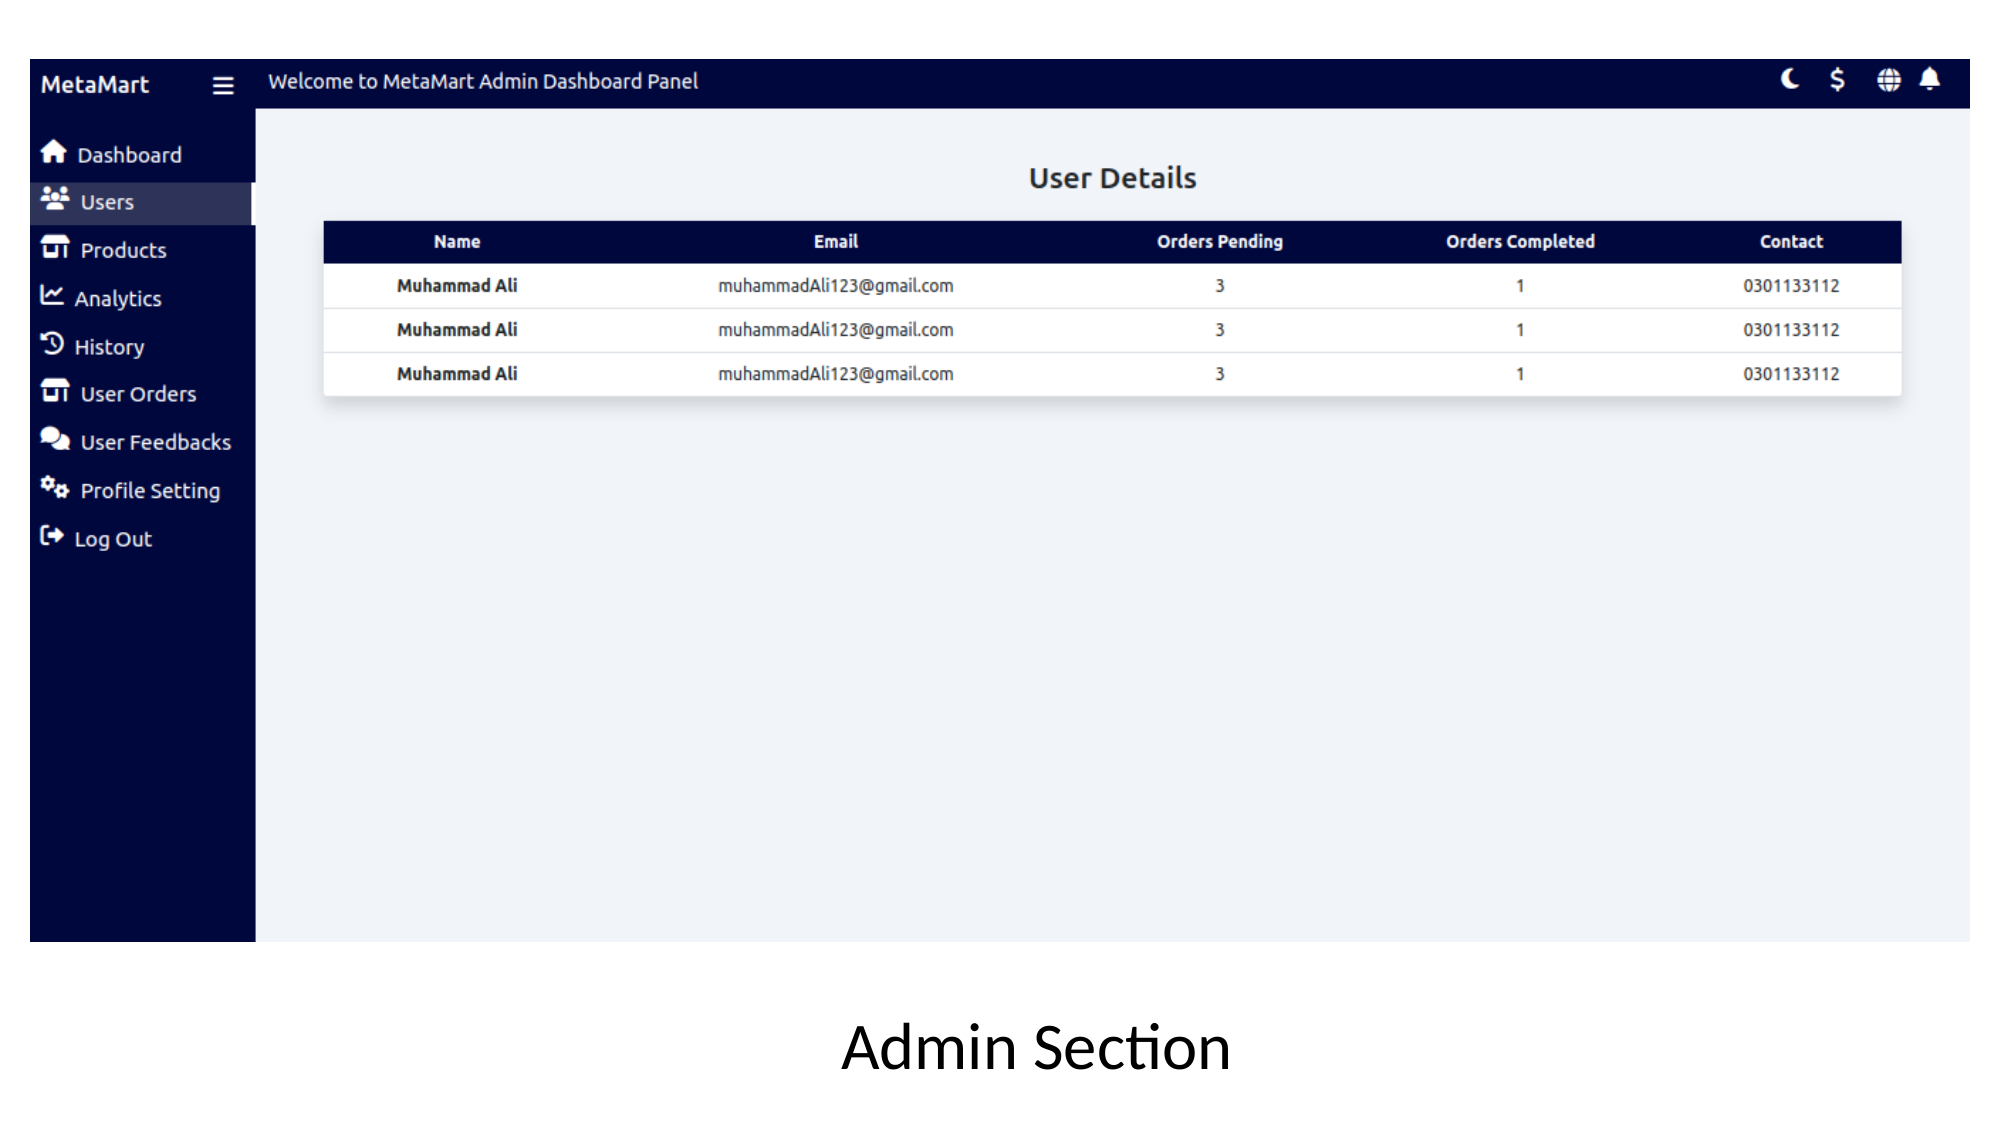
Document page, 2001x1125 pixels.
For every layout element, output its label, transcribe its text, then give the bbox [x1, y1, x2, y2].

text_box Admin Section [826, 995, 1249, 1090]
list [30, 59, 1970, 942]
